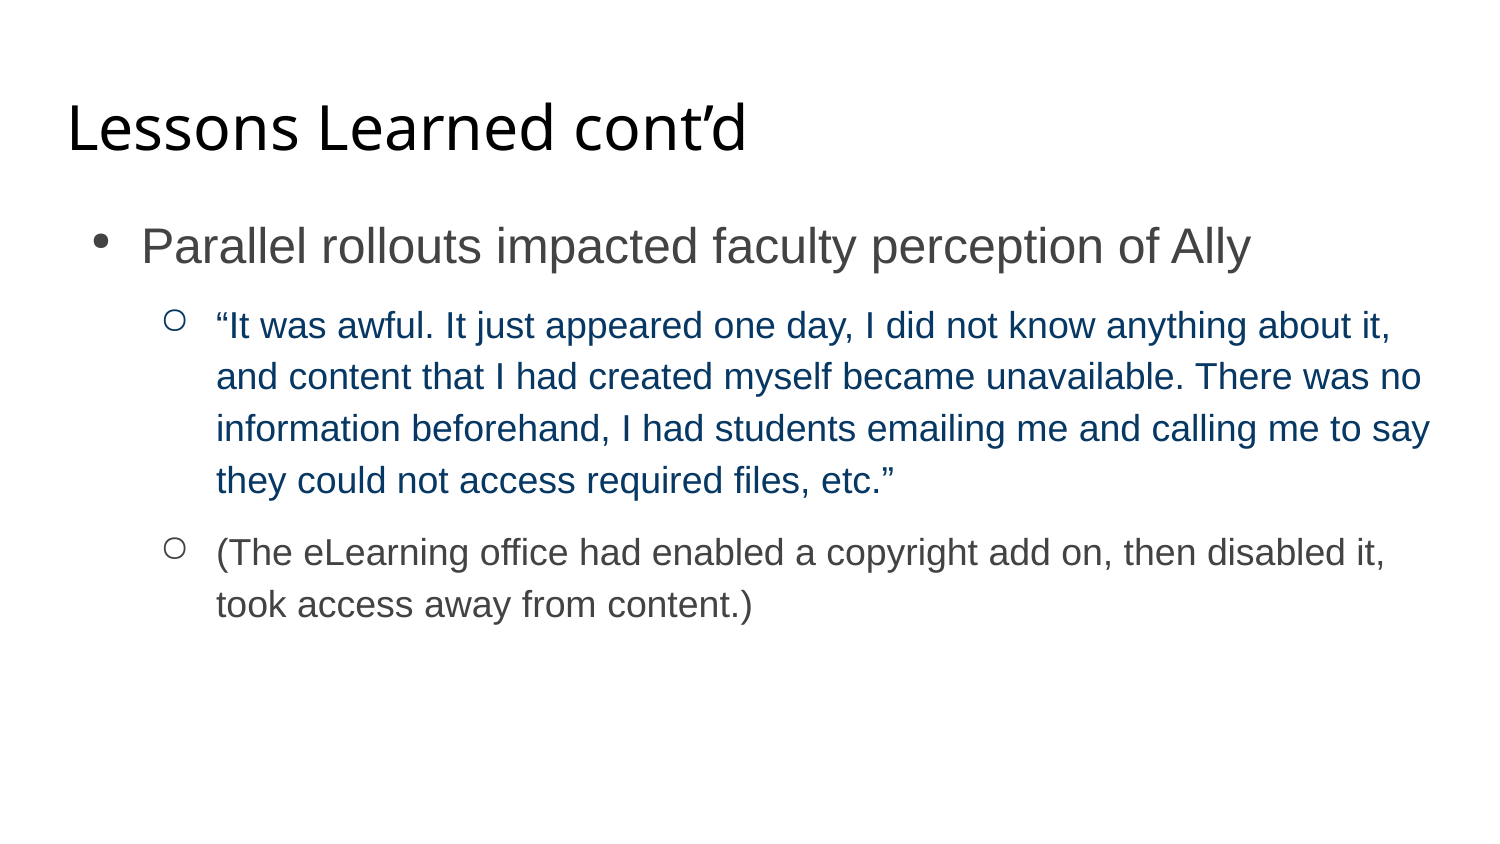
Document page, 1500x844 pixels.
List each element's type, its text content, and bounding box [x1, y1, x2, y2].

list Parallel rollouts impacted faculty perception of Ally “It was awful. It just appeared one day, I did not know anything about it, and content that I had created myself became unavailable. There was no information beforehand, I had students emailing me and calling me to say they could not access required files, etc.” (The eLearning office had enabled a copyright add on, then disabled it, took access away from content.) [51, 189, 1449, 750]
title Lessons Learned cont’d [51, 72, 1449, 167]
